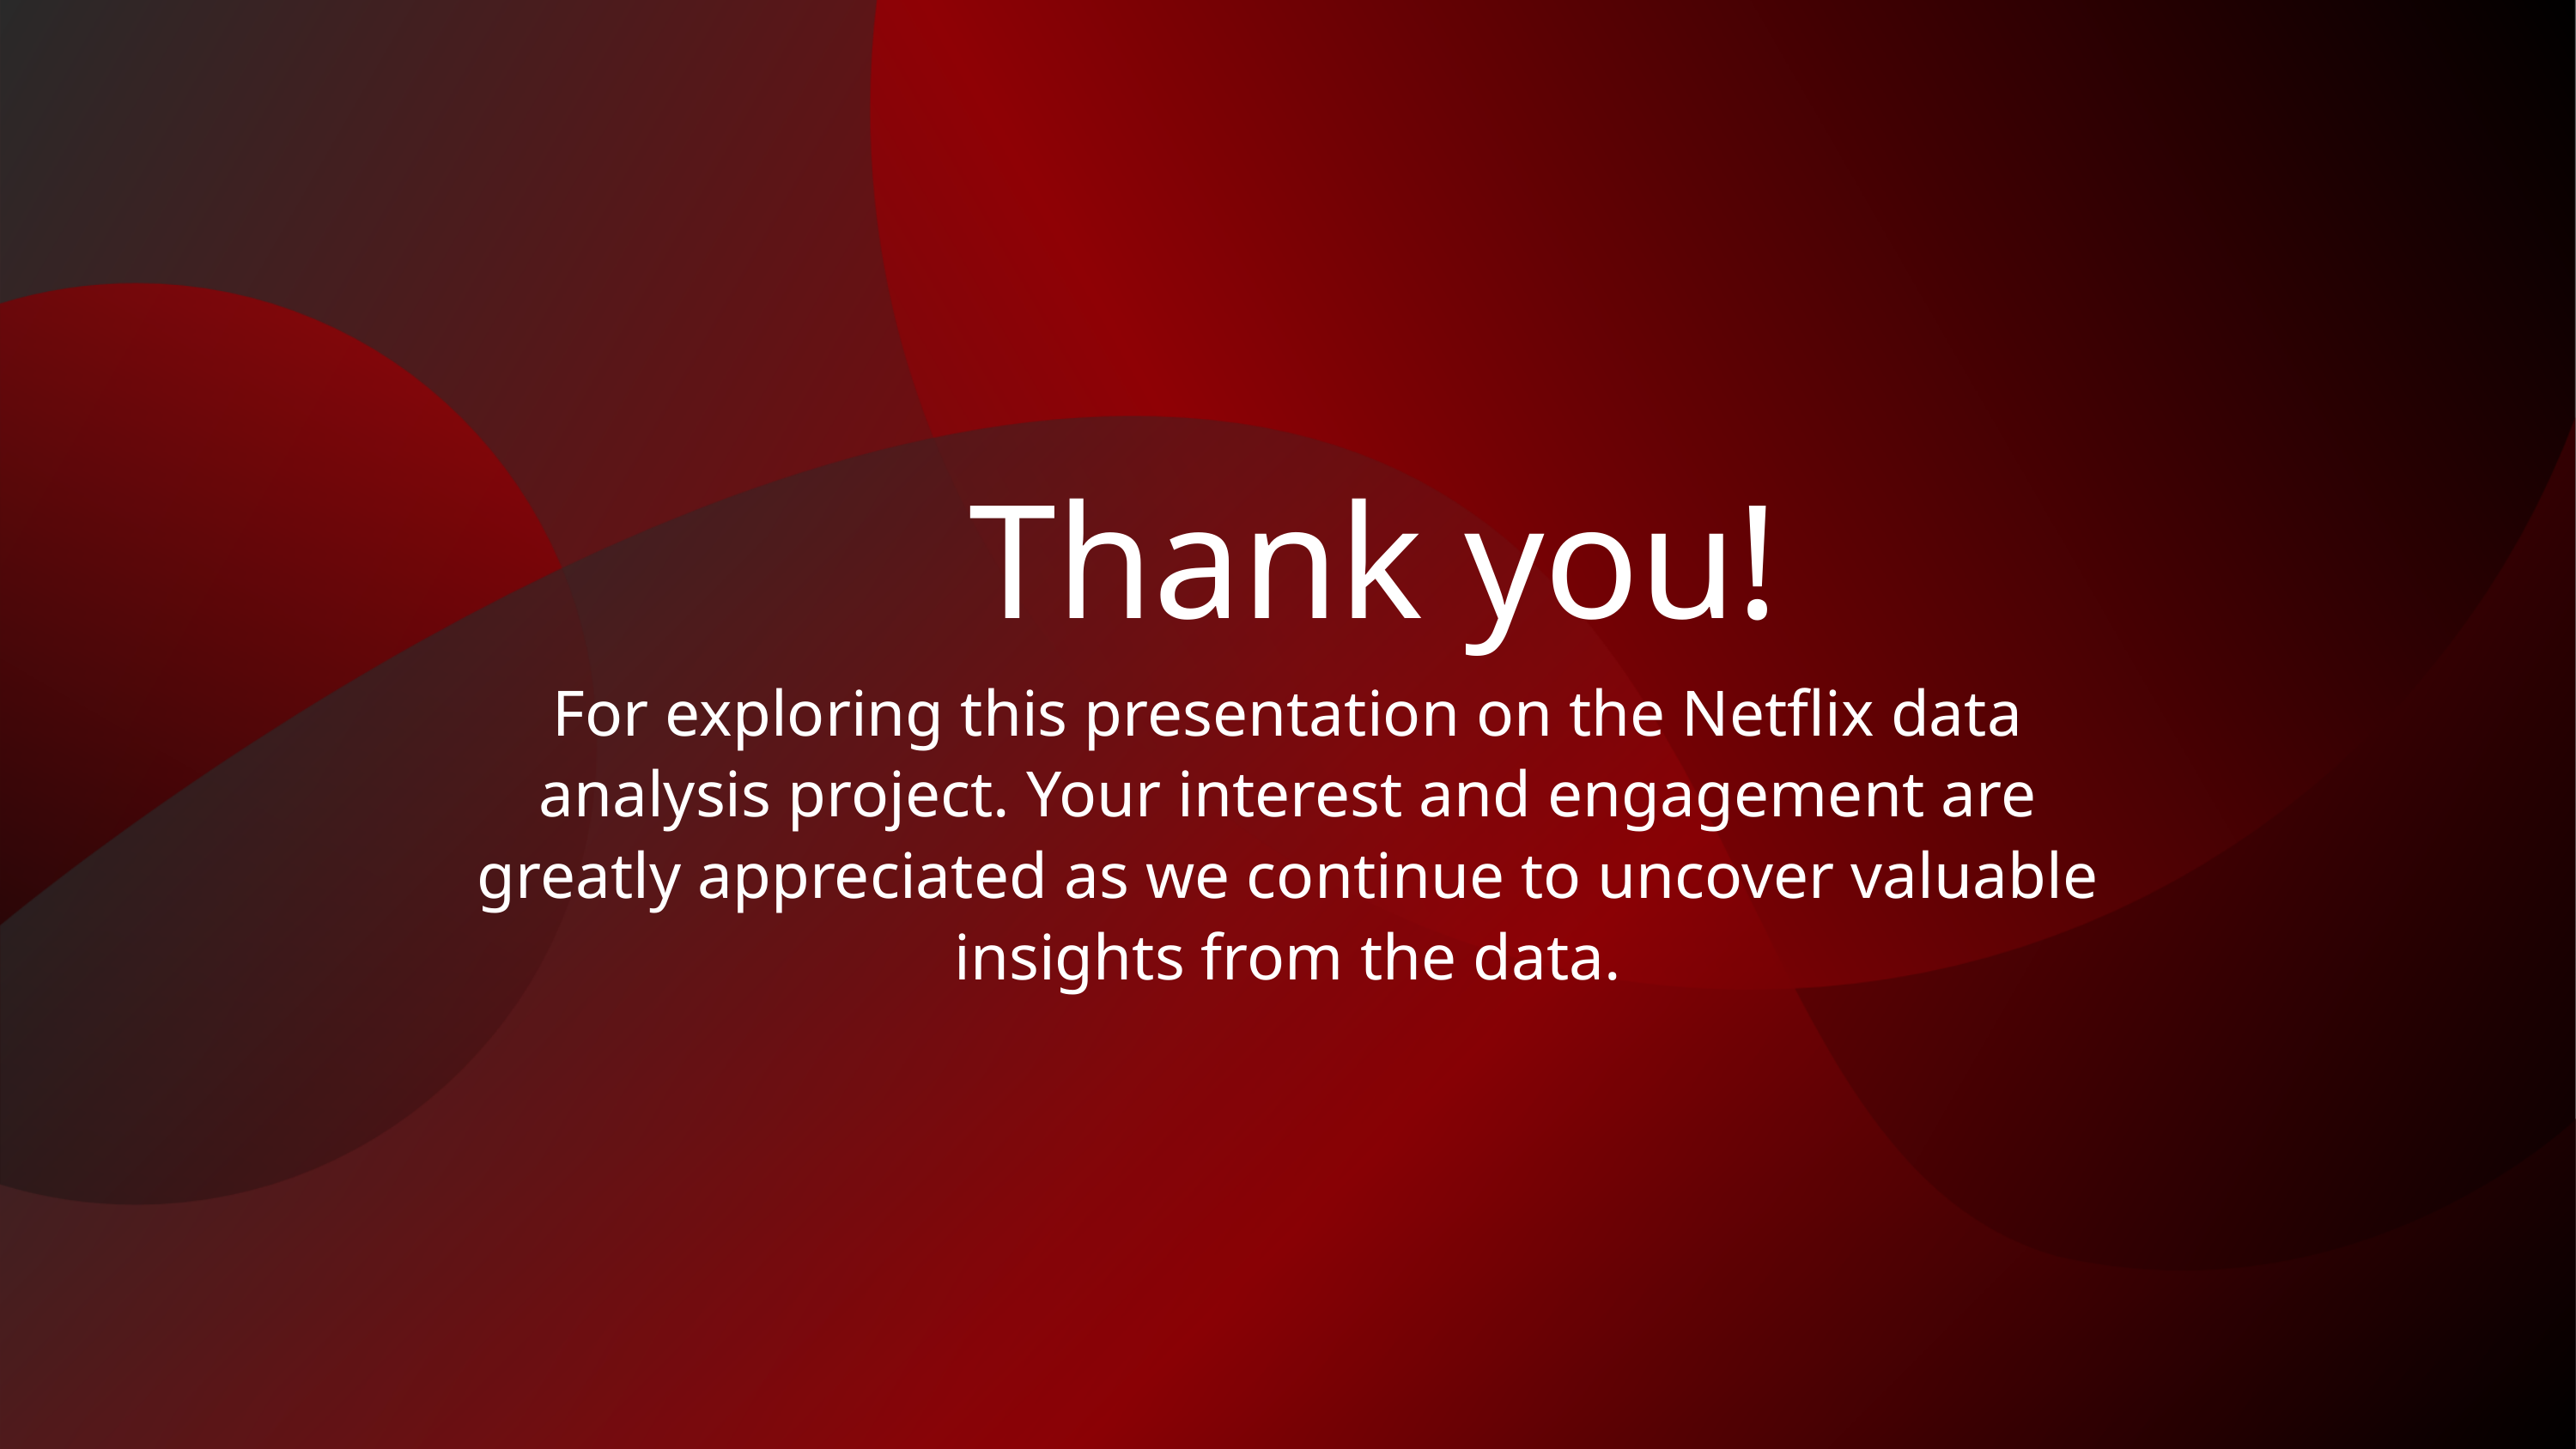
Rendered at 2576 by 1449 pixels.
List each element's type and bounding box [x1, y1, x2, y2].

text_box [0, 0, 2576, 1449]
text_box [435, 460, 2141, 988]
